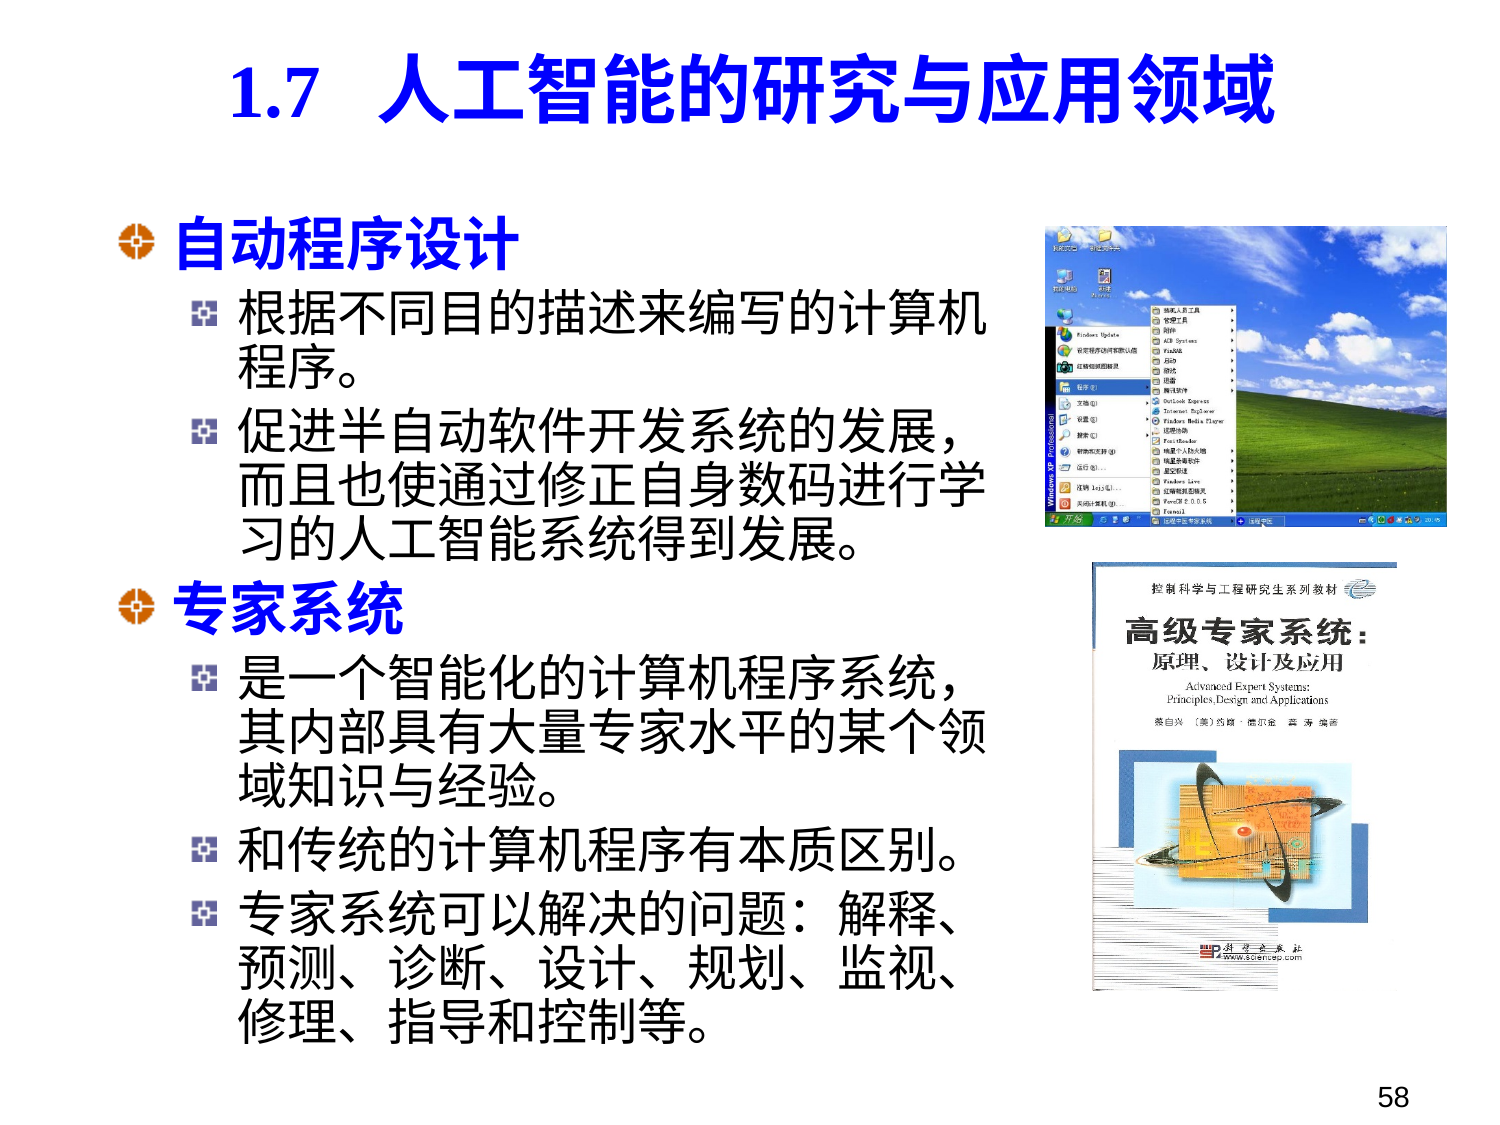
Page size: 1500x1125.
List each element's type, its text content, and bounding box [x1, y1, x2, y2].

picture [115, 587, 157, 629]
list 自动程序设计 根据不同目的描述来编写的计算机程序。 促进半自动软件开发系统的发展，而且也使通过修正自身数码进行学习的人工智能系统得到发展。 专家系统 是一个智能化的计算机程序系统，其内部具有大量专家水平的某个领域知识与经验。 和传统的计算机程序有本质区别。 专家系统可以解决的问题：解释、预测、诊断、设计、规划、监视、修理、指导和控制等。 [100, 207, 1011, 1083]
picture [190, 899, 217, 926]
title 1.7 人工智能的研究与应用领域 [212, 25, 1458, 149]
picture [190, 663, 217, 691]
picture [190, 417, 217, 444]
picture [1092, 562, 1397, 991]
picture [1045, 226, 1447, 528]
picture [115, 222, 157, 264]
slide_number 58 [891, 1070, 1425, 1106]
picture [190, 835, 217, 862]
picture [190, 299, 217, 326]
